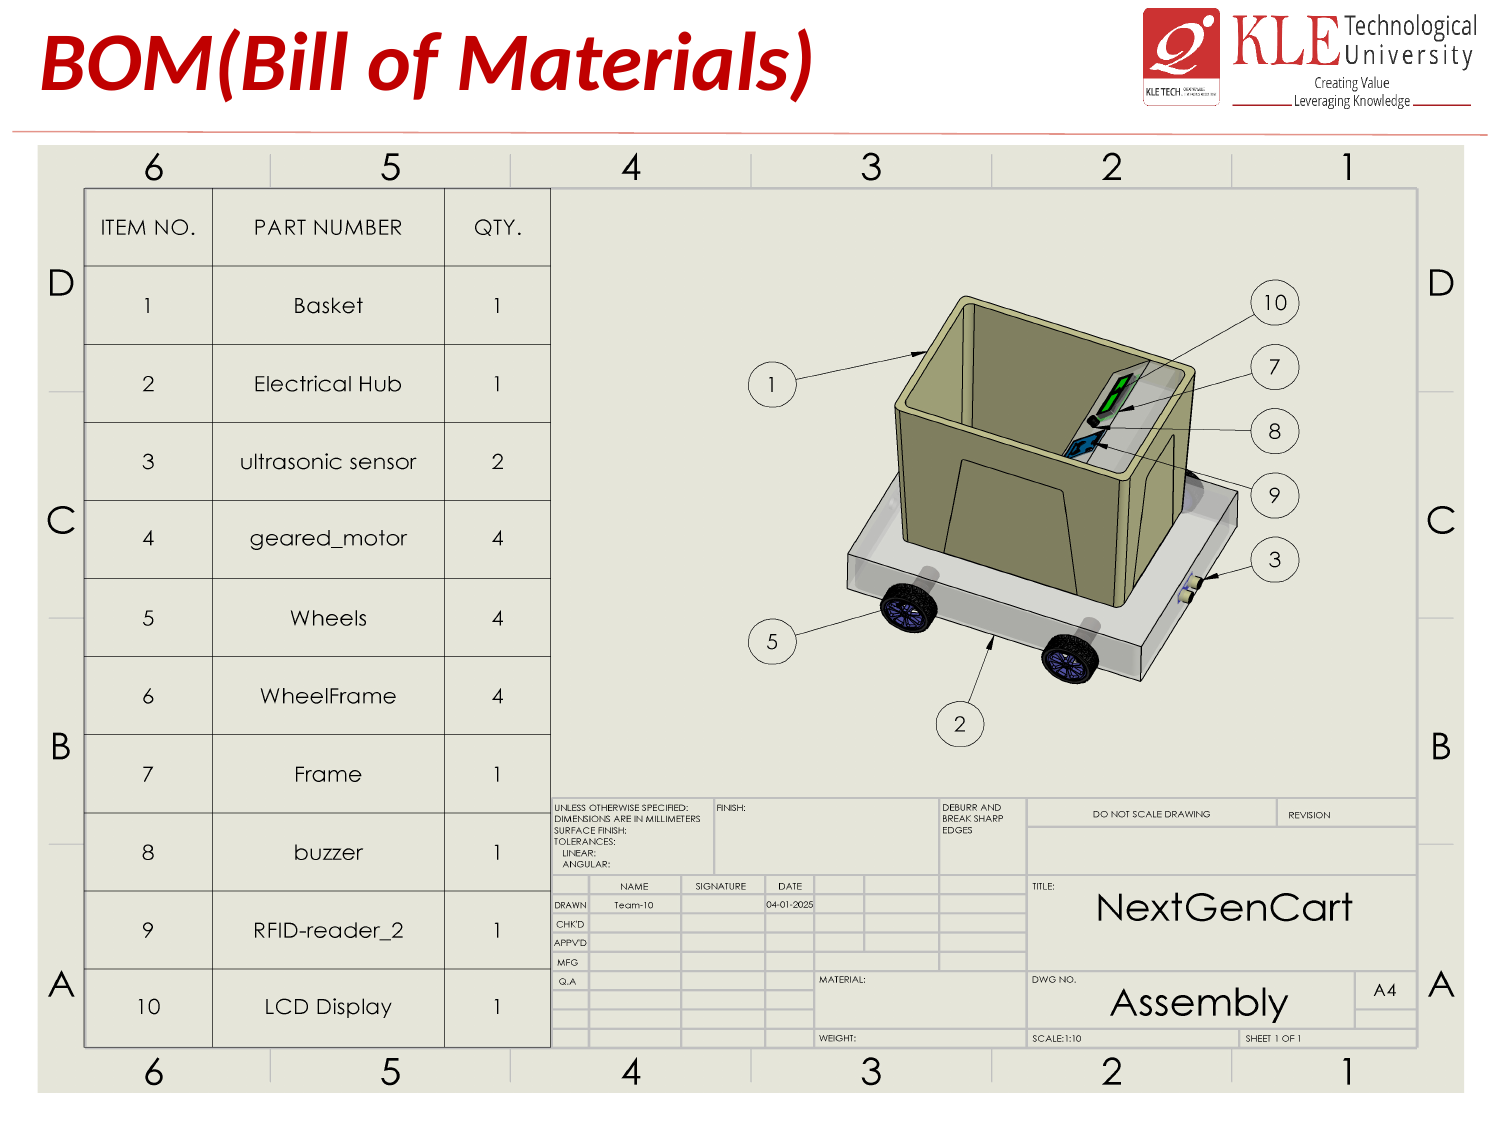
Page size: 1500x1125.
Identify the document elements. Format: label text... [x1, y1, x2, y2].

picture [37, 144, 1465, 1093]
picture [1143, 2, 1478, 109]
title BOM(Bill of Materials) [24, 20, 1319, 108]
